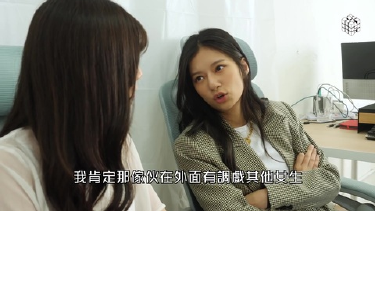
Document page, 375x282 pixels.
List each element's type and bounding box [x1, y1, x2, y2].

picture [0, 0, 375, 212]
